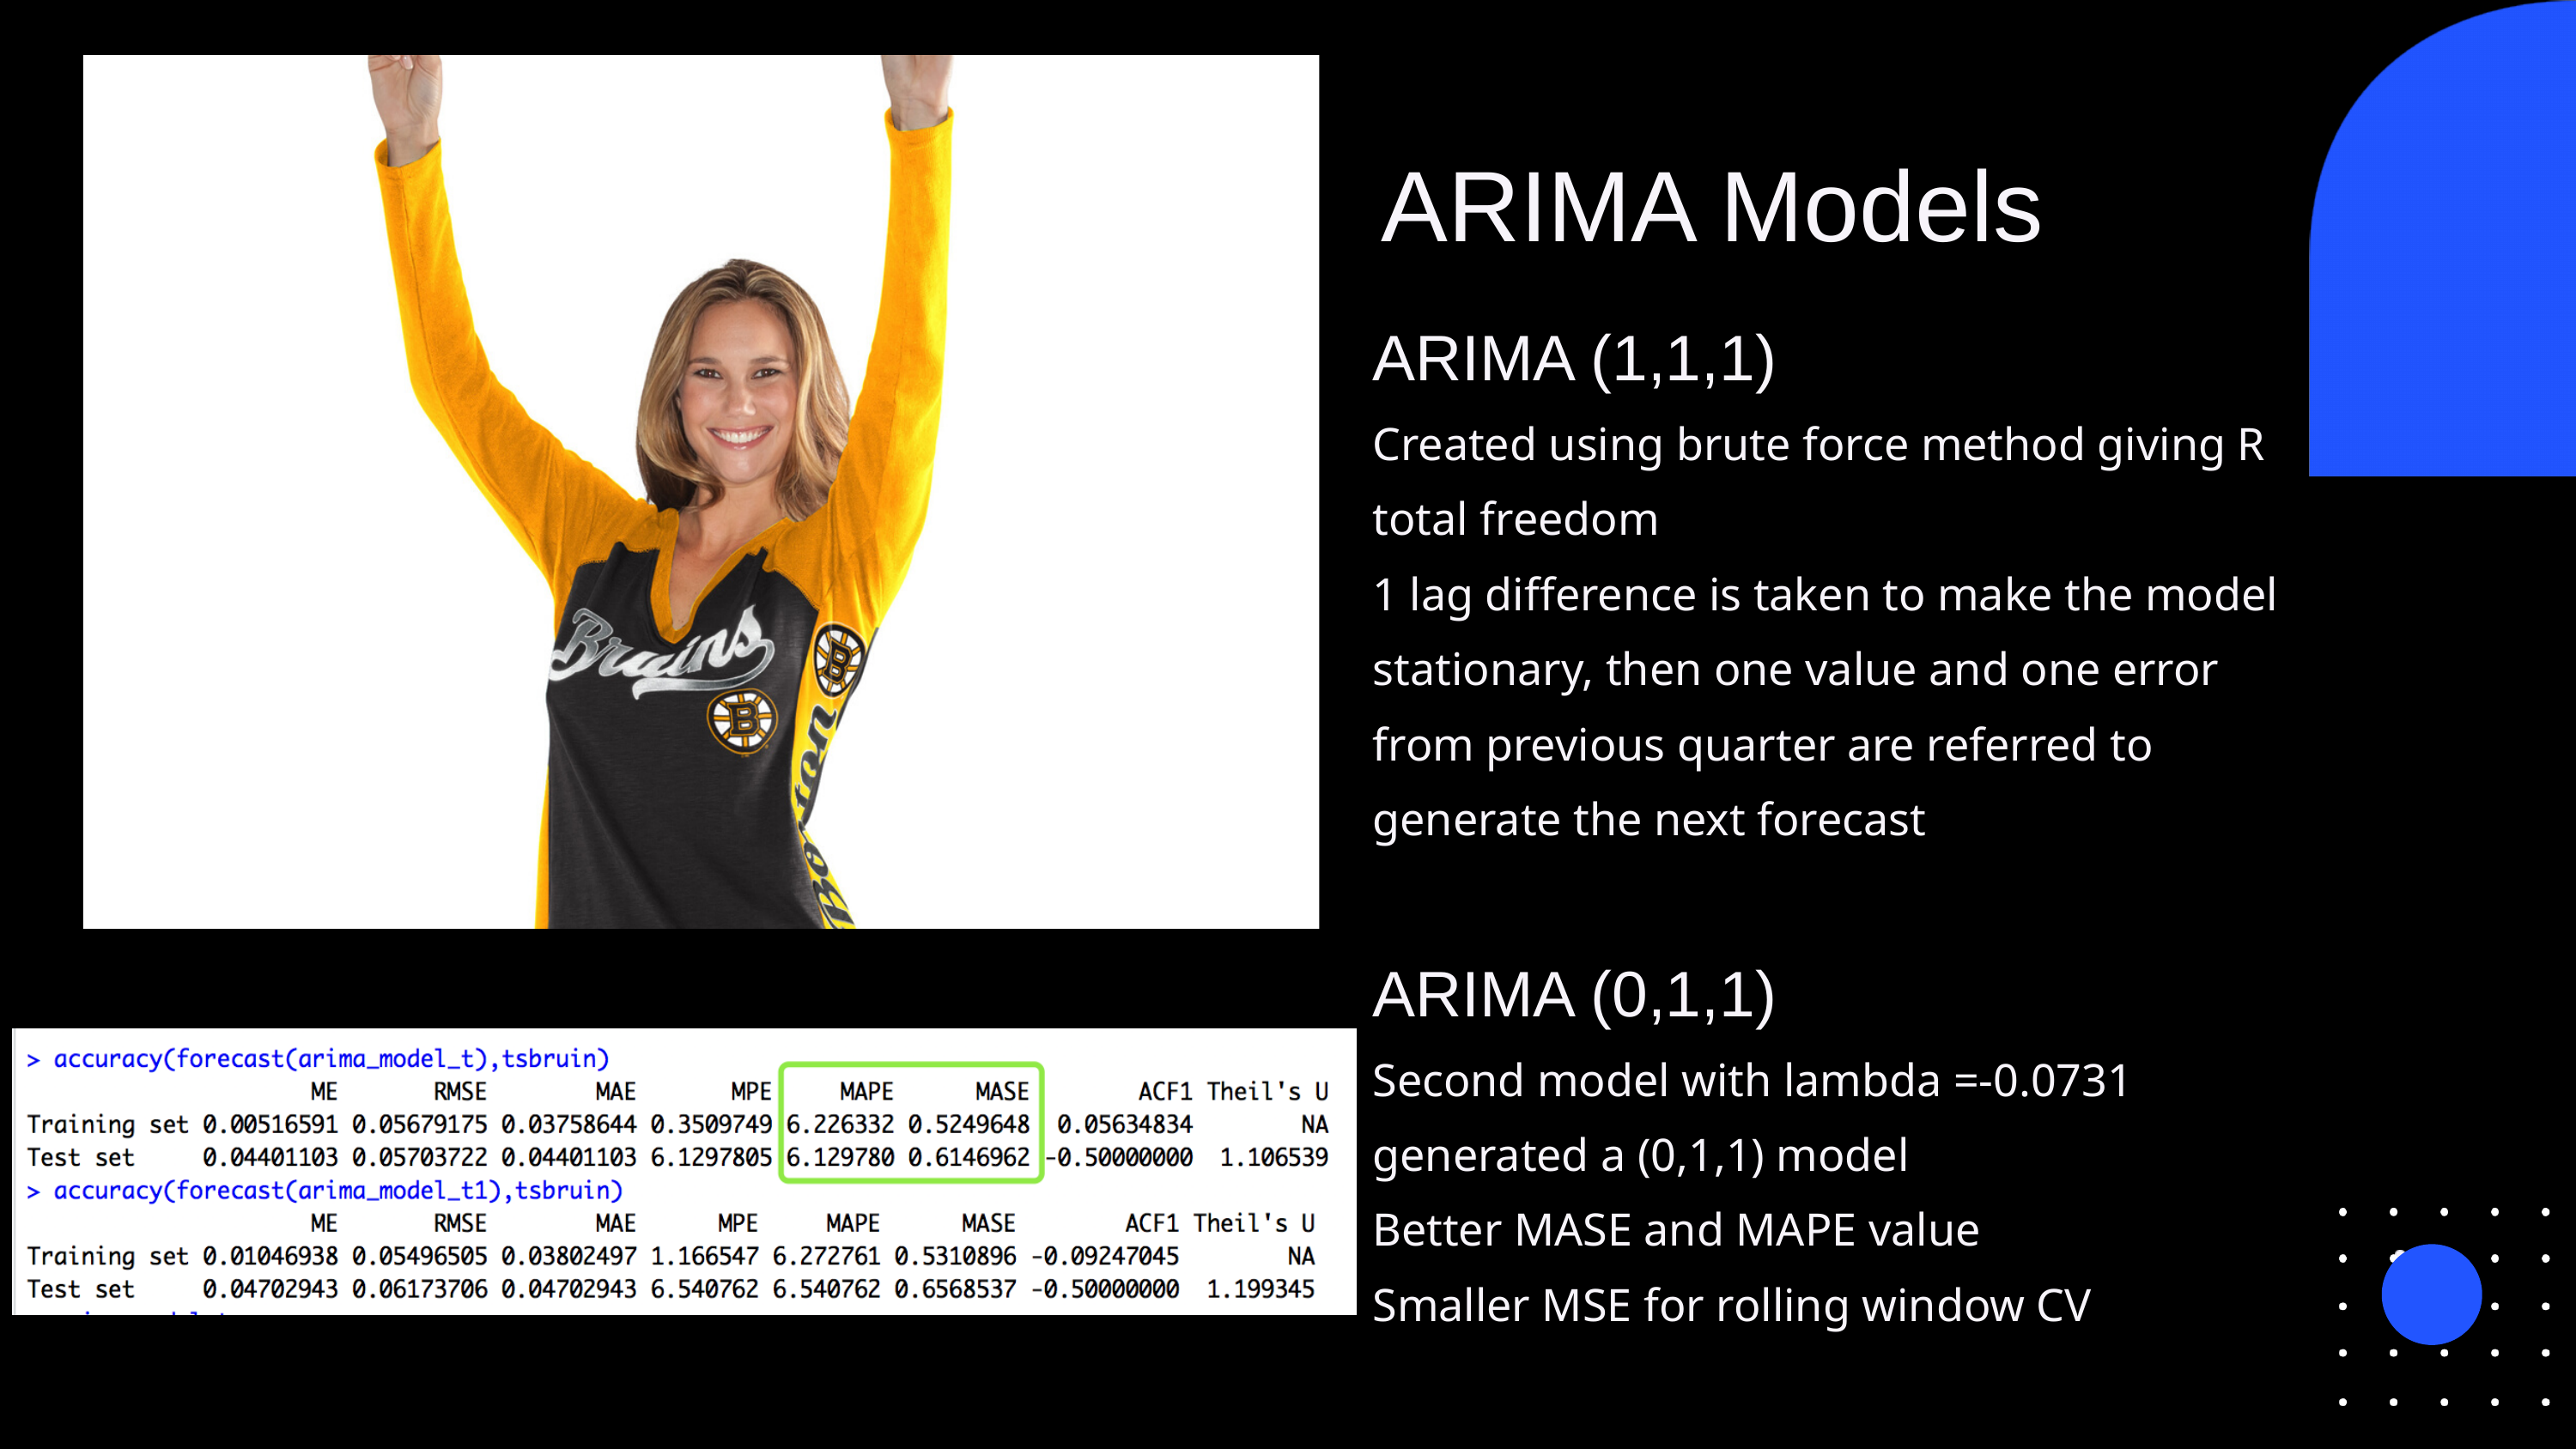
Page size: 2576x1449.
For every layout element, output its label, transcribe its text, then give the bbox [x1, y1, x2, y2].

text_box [1372, 300, 2302, 1377]
picture [82, 55, 1320, 929]
picture [12, 1028, 1357, 1315]
text_box ARIMA Models [1381, 117, 2305, 239]
picture [2309, 0, 2576, 476]
picture [2333, 1204, 2553, 1409]
